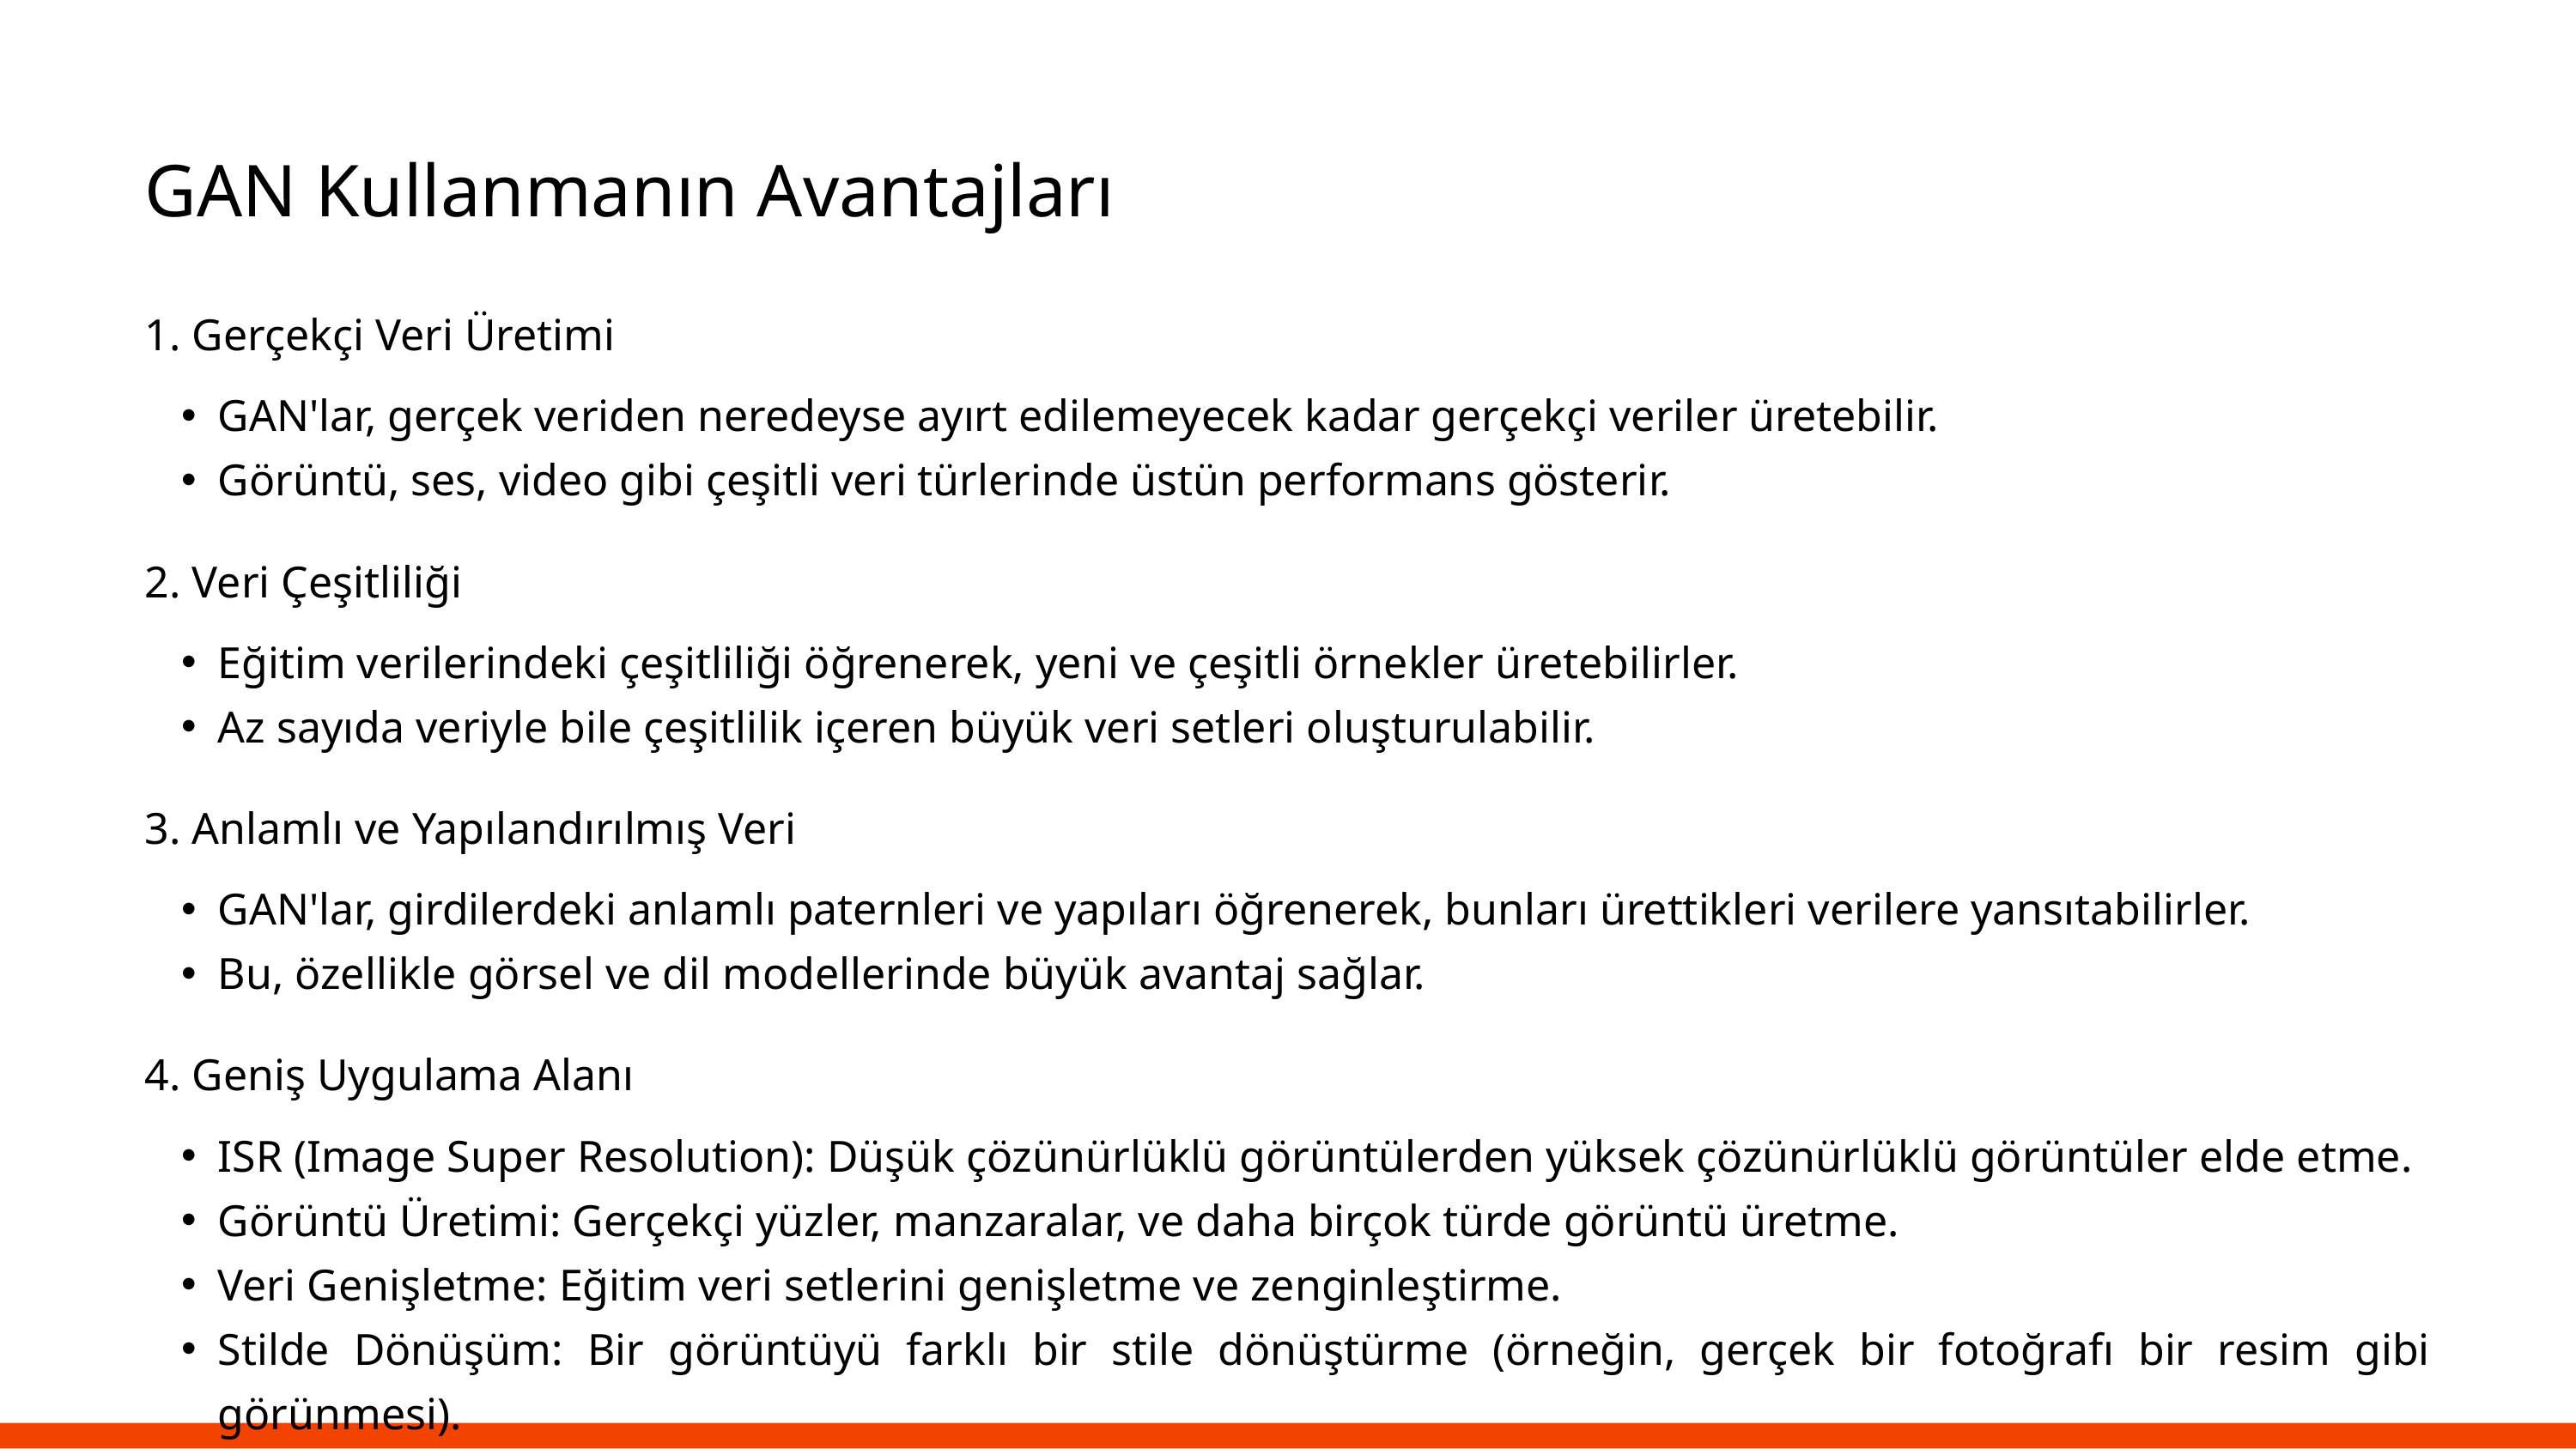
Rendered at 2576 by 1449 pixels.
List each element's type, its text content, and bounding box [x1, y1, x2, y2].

text_box 4. Geniş Uygulama Alanı [144, 1034, 2432, 1100]
text_box 2. Veri Çeşitliliği [144, 542, 2432, 607]
text_box GAN'lar, girdilerdeki anlamlı paternleri ve yapıları öğrenerek, bunları ürettikleri verilere yansıtabilirler. Bu, özellikle görsel ve dil modellerinde büyük avantaj sağlar. [144, 869, 2432, 998]
text_box [0, 1422, 2576, 1449]
text_box GAN'lar, gerçek veriden neredeyse ayırt edilemeyecek kadar gerçekçi veriler üretebilir. Görüntü, ses, video gibi çeşitli veri türlerinde üstün performans gösterir. [144, 375, 2432, 505]
text_box 1. Gerçekçi Veri Üretimi [144, 294, 2432, 360]
text_box Eğitim verilerindeki çeşitliliği öğrenerek, yeni ve çeşitli örnekler üretebilirler. Az sayıda veriyle bile çeşitlilik içeren büyük veri setleri oluşturulabilir. [144, 622, 2432, 752]
text_box GAN Kullanmanın Avantajları [144, 144, 1537, 231]
text_box ISR (Image Super Resolution): Düşük çözünürlüklü görüntülerden yüksek çözünürlüklü görüntüler elde etme. Görüntü Üretimi: Gerçekçi yüzler, manzaralar, ve daha birçok türde görüntü üretme. Veri Genişletme: Eğitim veri setlerini genişletme ve zenginleştirme. Stilde Dönüşüm: Bir görüntüyü farklı bir stile dönüştürme (örneğin, gerçek bir fotoğrafı bir resim gibi görünmesi). [144, 1116, 2432, 1439]
text_box 3. Anlamlı ve Yapılandırılmış Veri [144, 788, 2432, 853]
